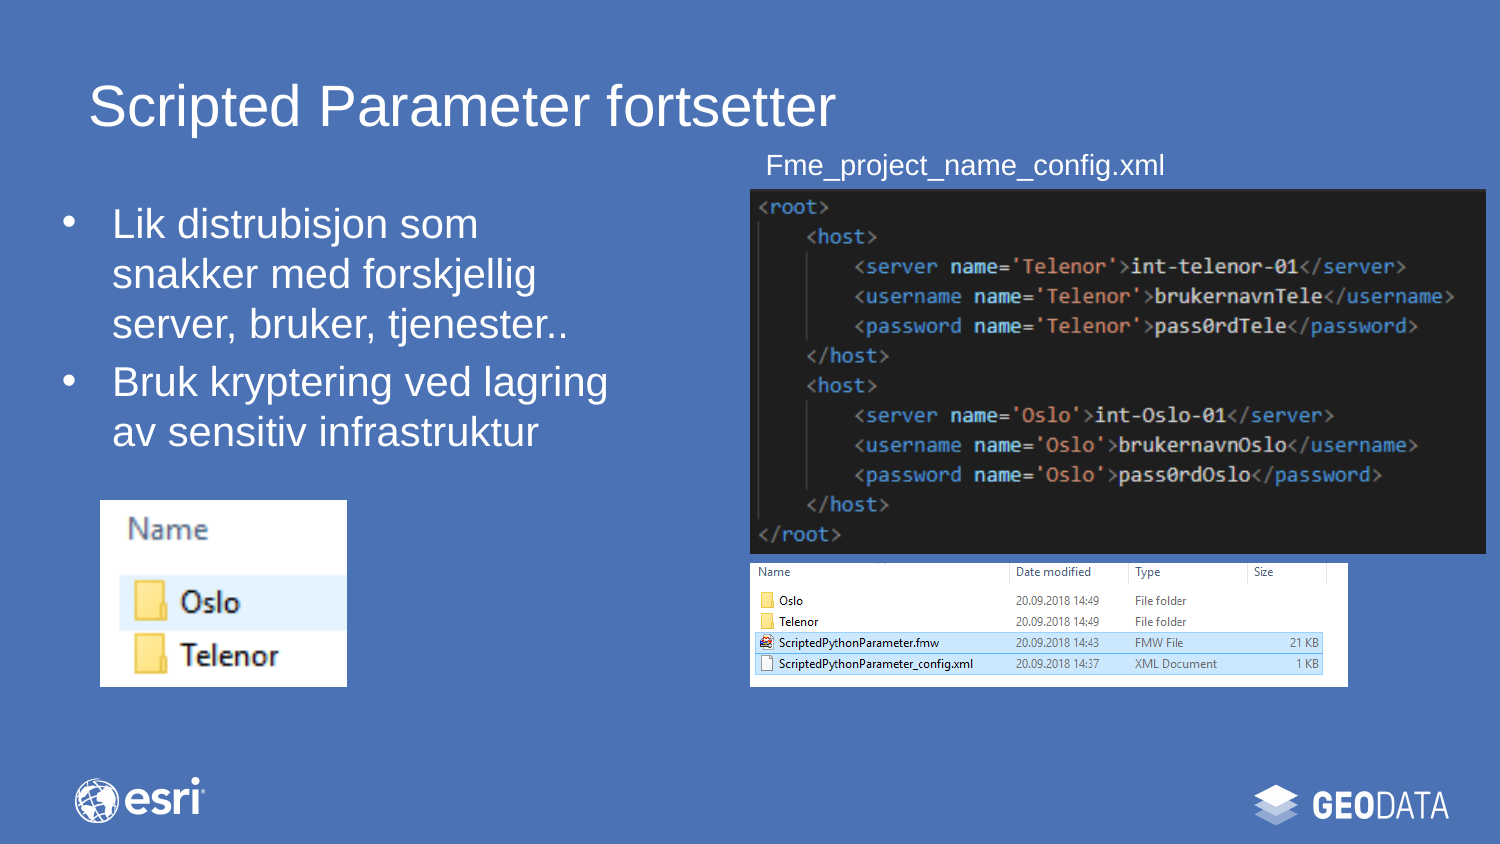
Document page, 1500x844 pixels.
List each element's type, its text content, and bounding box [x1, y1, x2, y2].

list Lik distrubisjon som snakker med forskjellig server, bruker, tjenester.. Bruk kryptering ved lagring av sensitiv infrastruktur [48, 189, 646, 687]
list Scripted Parameter fortsetter [75, 61, 1425, 236]
picture [0, 0, 1500, 844]
text_box Fme_project_name_config.xml [750, 139, 1181, 188]
